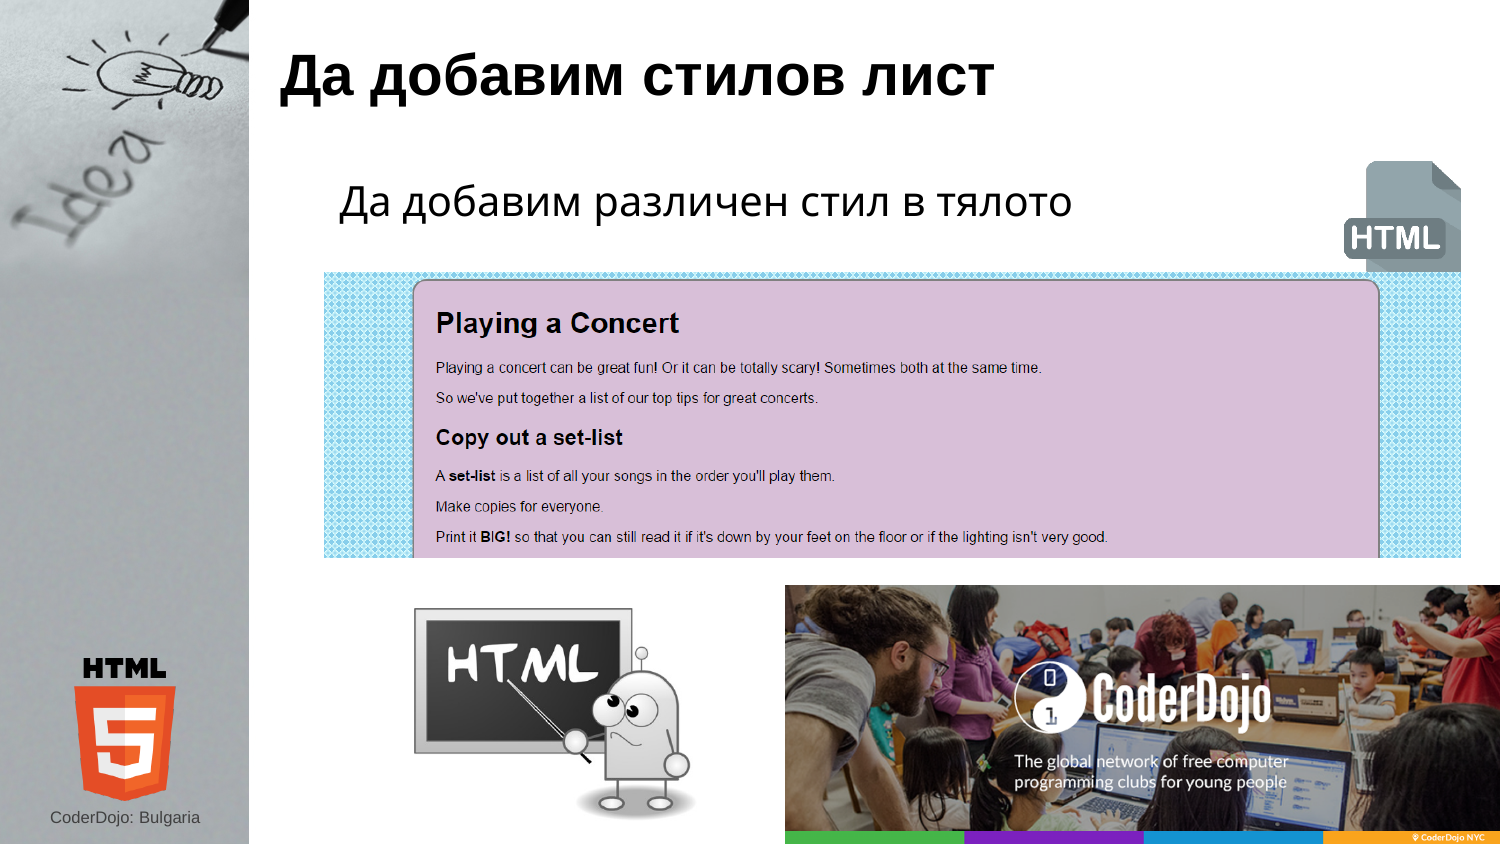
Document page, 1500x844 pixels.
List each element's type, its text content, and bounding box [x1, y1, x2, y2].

list Да добавим различен стил в тялото [324, 161, 1343, 238]
title Да добавим стилов лист [265, 0, 1500, 146]
text_box CoderDojo: Bulgaria [35, 799, 780, 835]
picture [0, 0, 1500, 844]
